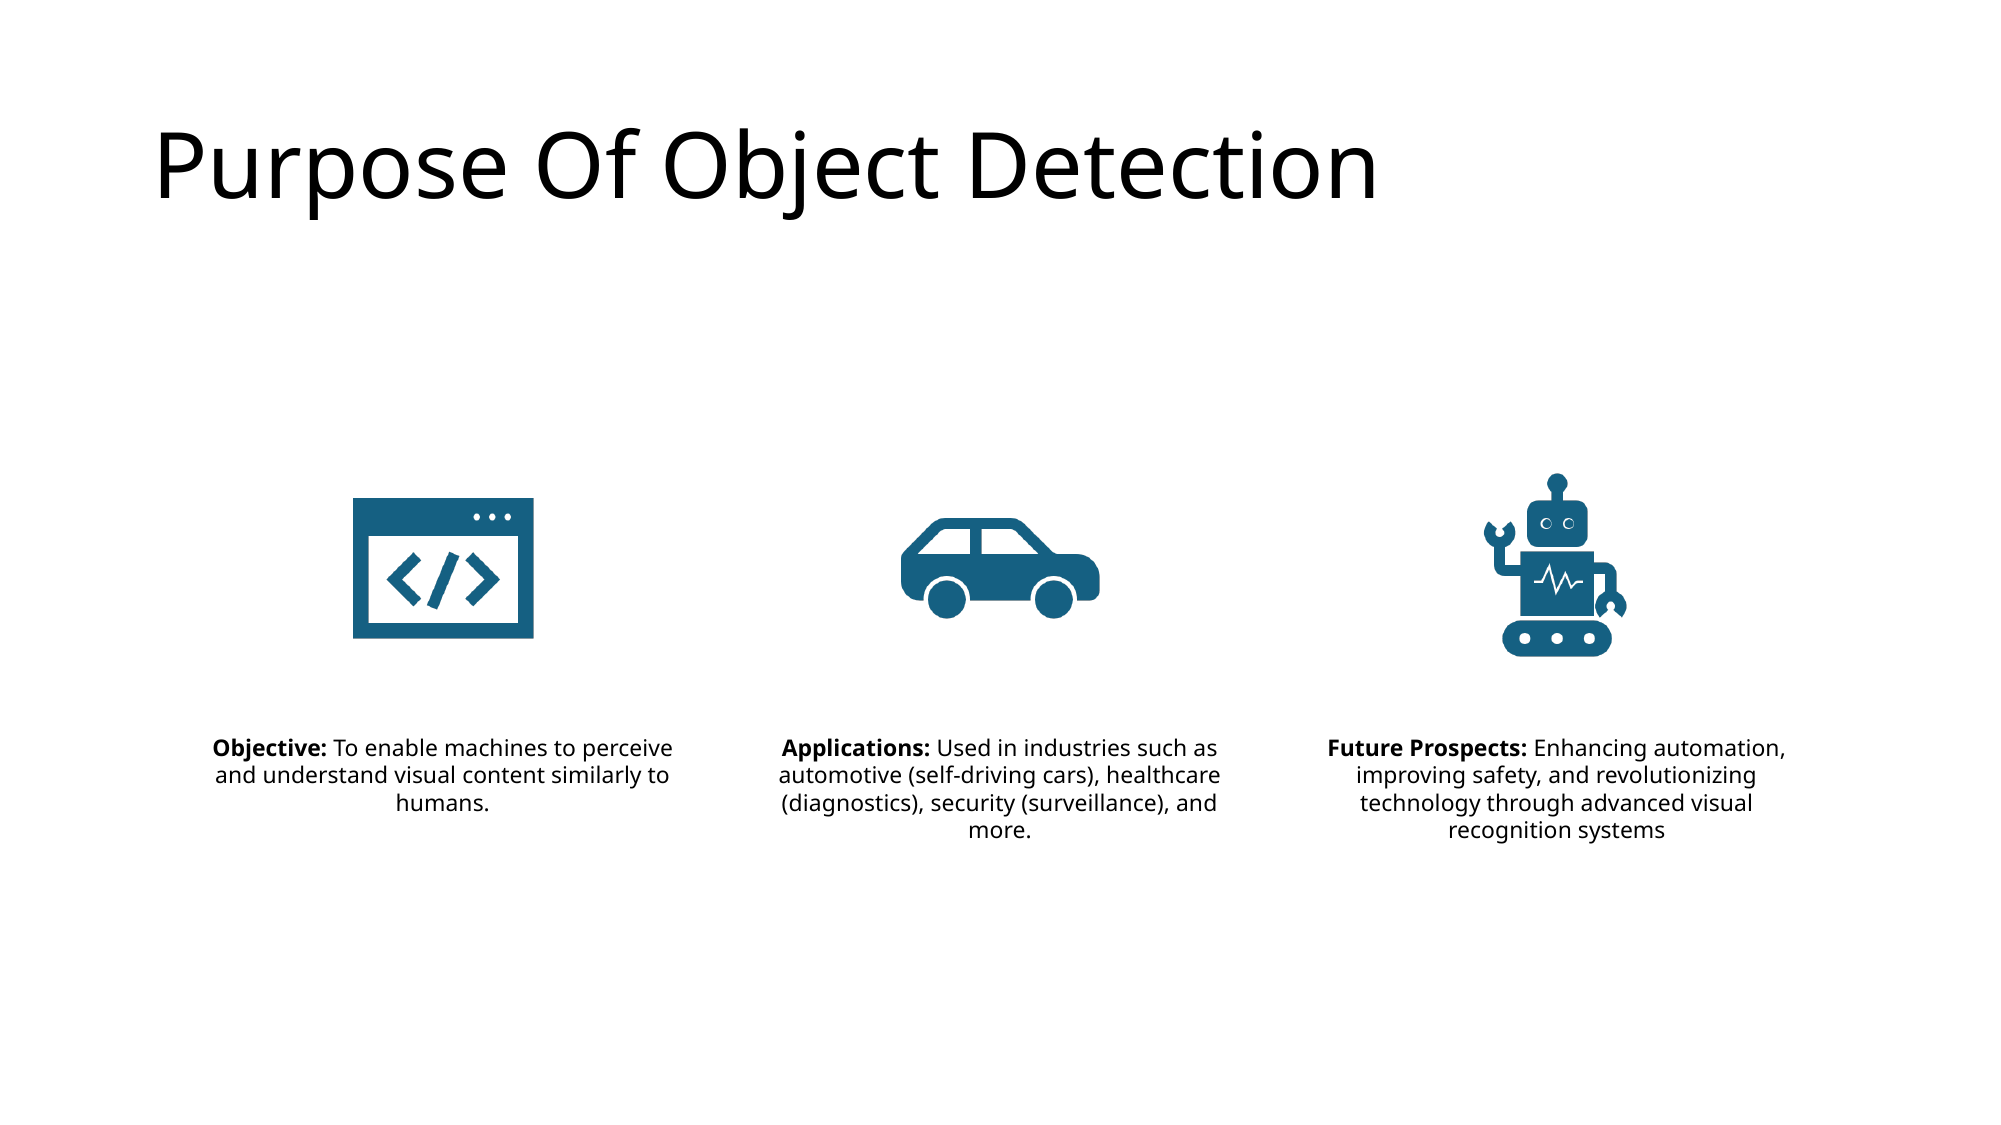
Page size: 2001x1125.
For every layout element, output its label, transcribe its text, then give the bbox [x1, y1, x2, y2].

title Purpose Of Object Detection [137, 59, 1863, 278]
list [136, 298, 1863, 1014]
